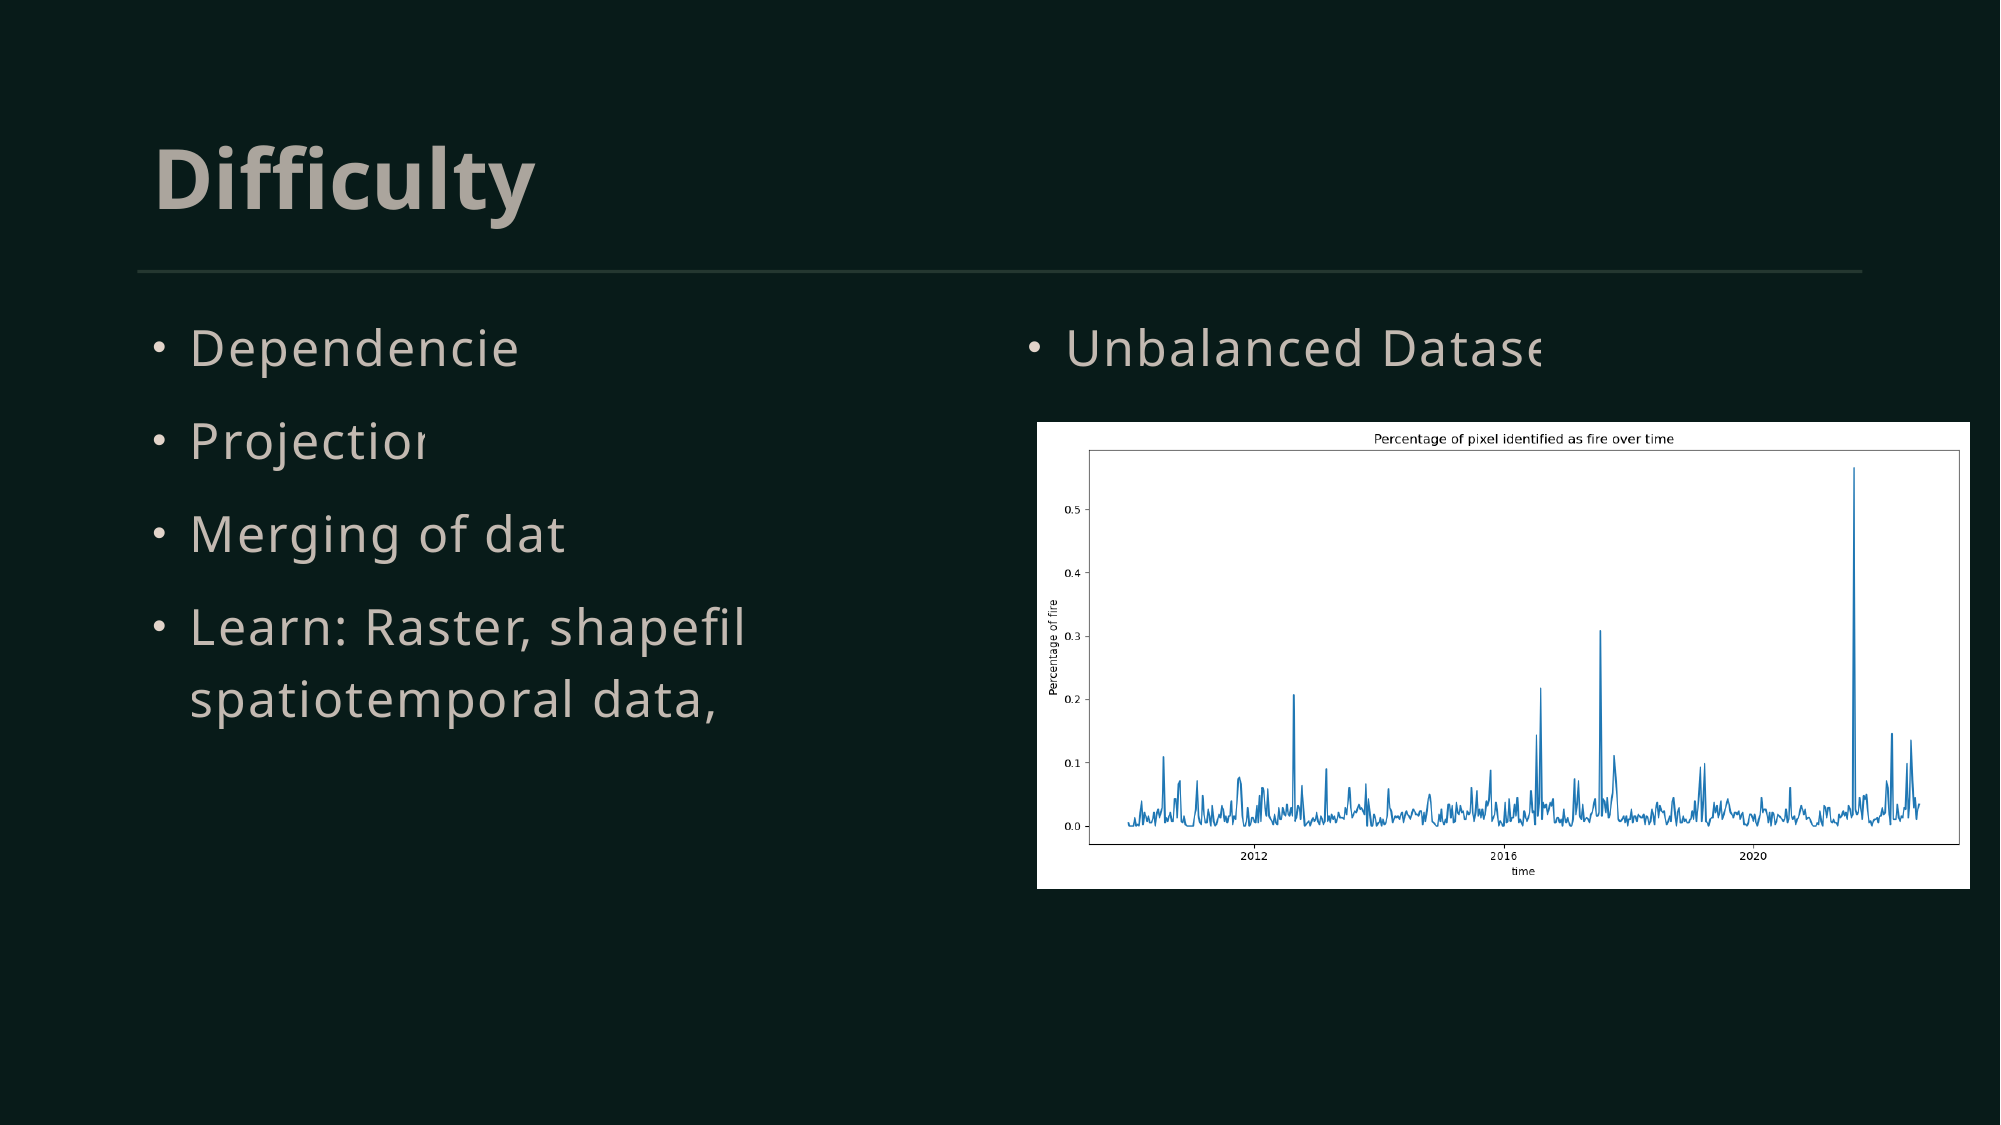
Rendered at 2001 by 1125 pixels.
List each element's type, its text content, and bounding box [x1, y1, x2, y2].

list Unbalanced Dataset [1012, 297, 1863, 1014]
list Dependencies Projection Merging of data Learn: Raster, shapefile, spatiotemporal data,... [137, 297, 988, 1014]
picture [1037, 422, 1970, 889]
title Difficulty [137, 108, 1863, 244]
